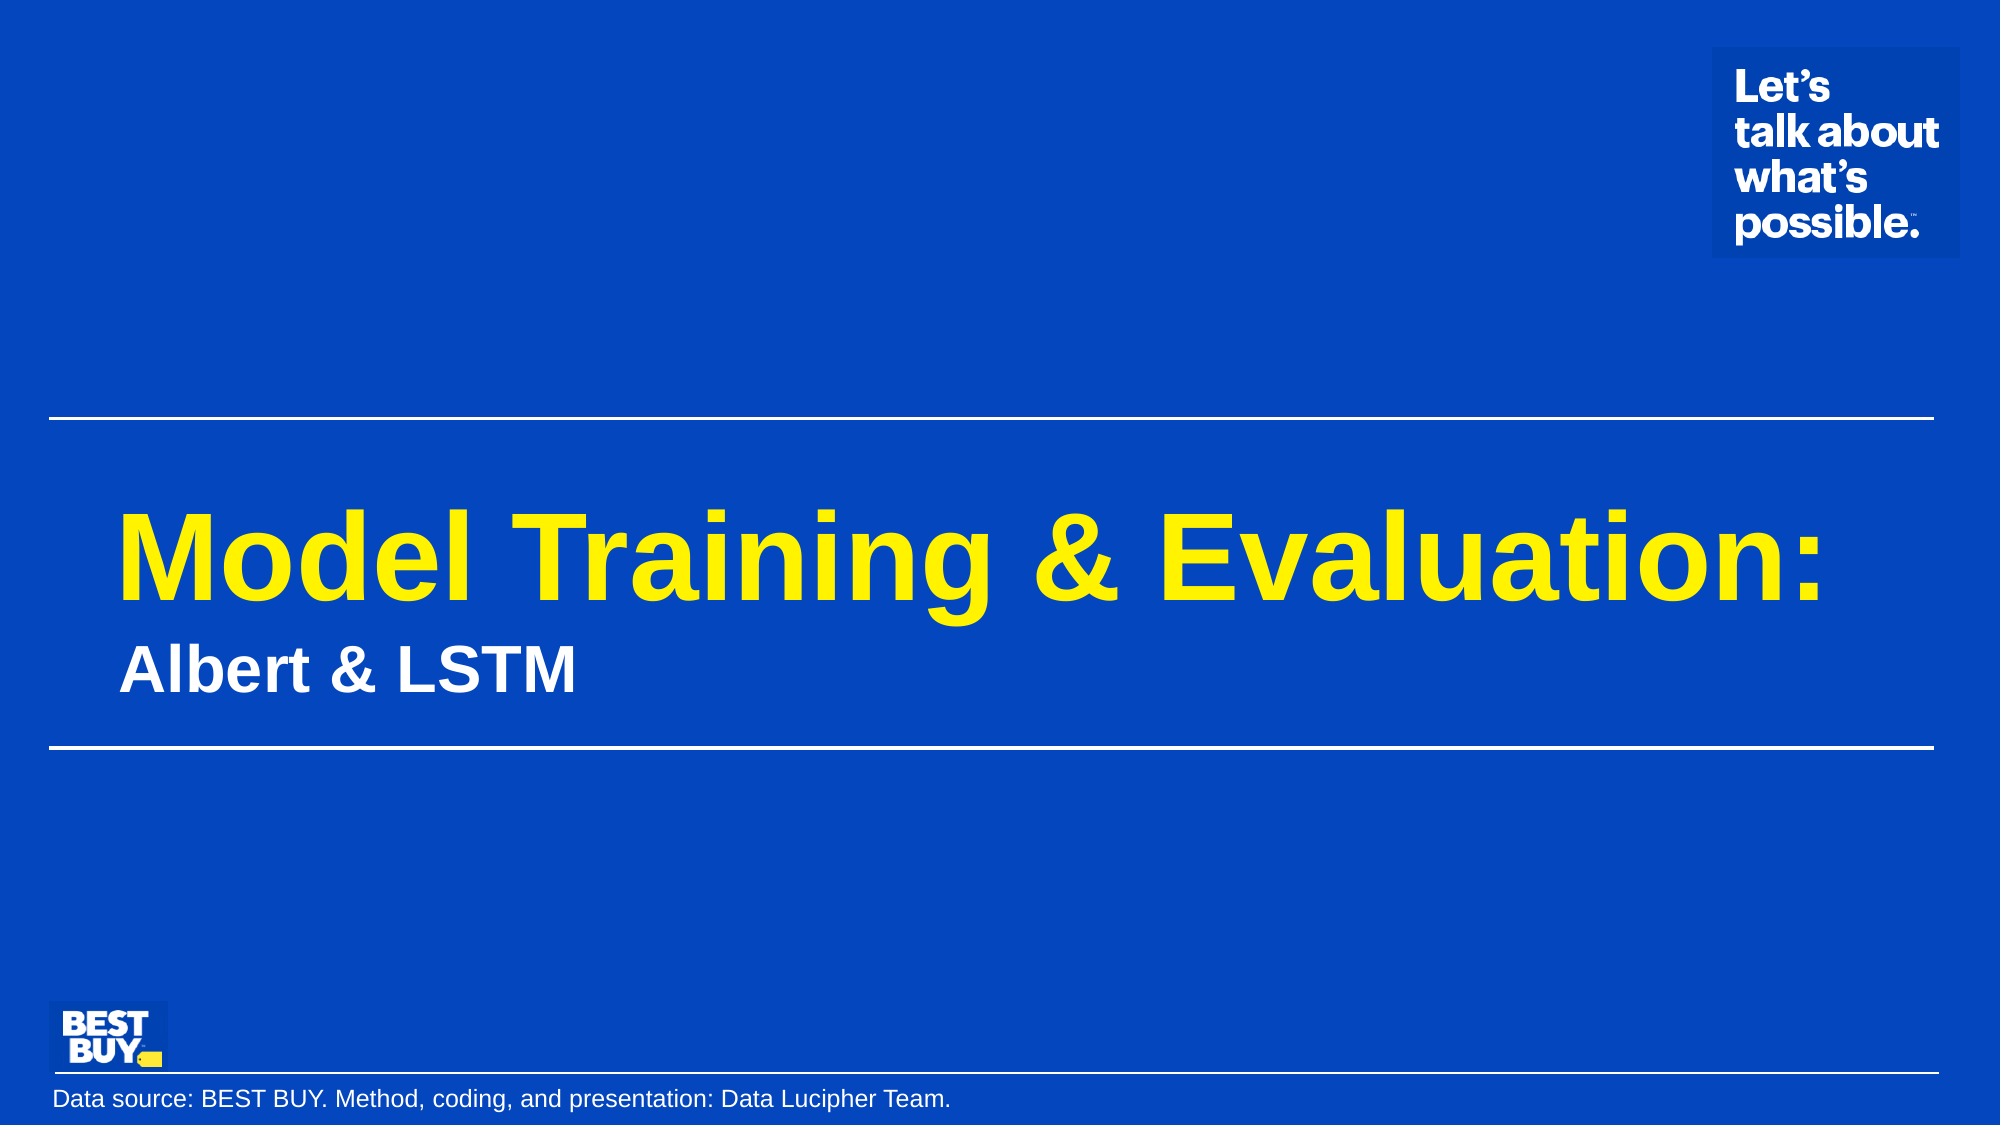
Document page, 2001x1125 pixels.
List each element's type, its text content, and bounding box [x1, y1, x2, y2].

picture [49, 1001, 168, 1072]
text_box Data source: BEST BUY. Method, coding, and presentation: Data Lucipher Team. [37, 1075, 1000, 1121]
picture [1711, 47, 1960, 258]
text_box Model Training & Evaluation: [115, 504, 1917, 625]
text_box Albert & LSTM [113, 635, 1917, 708]
